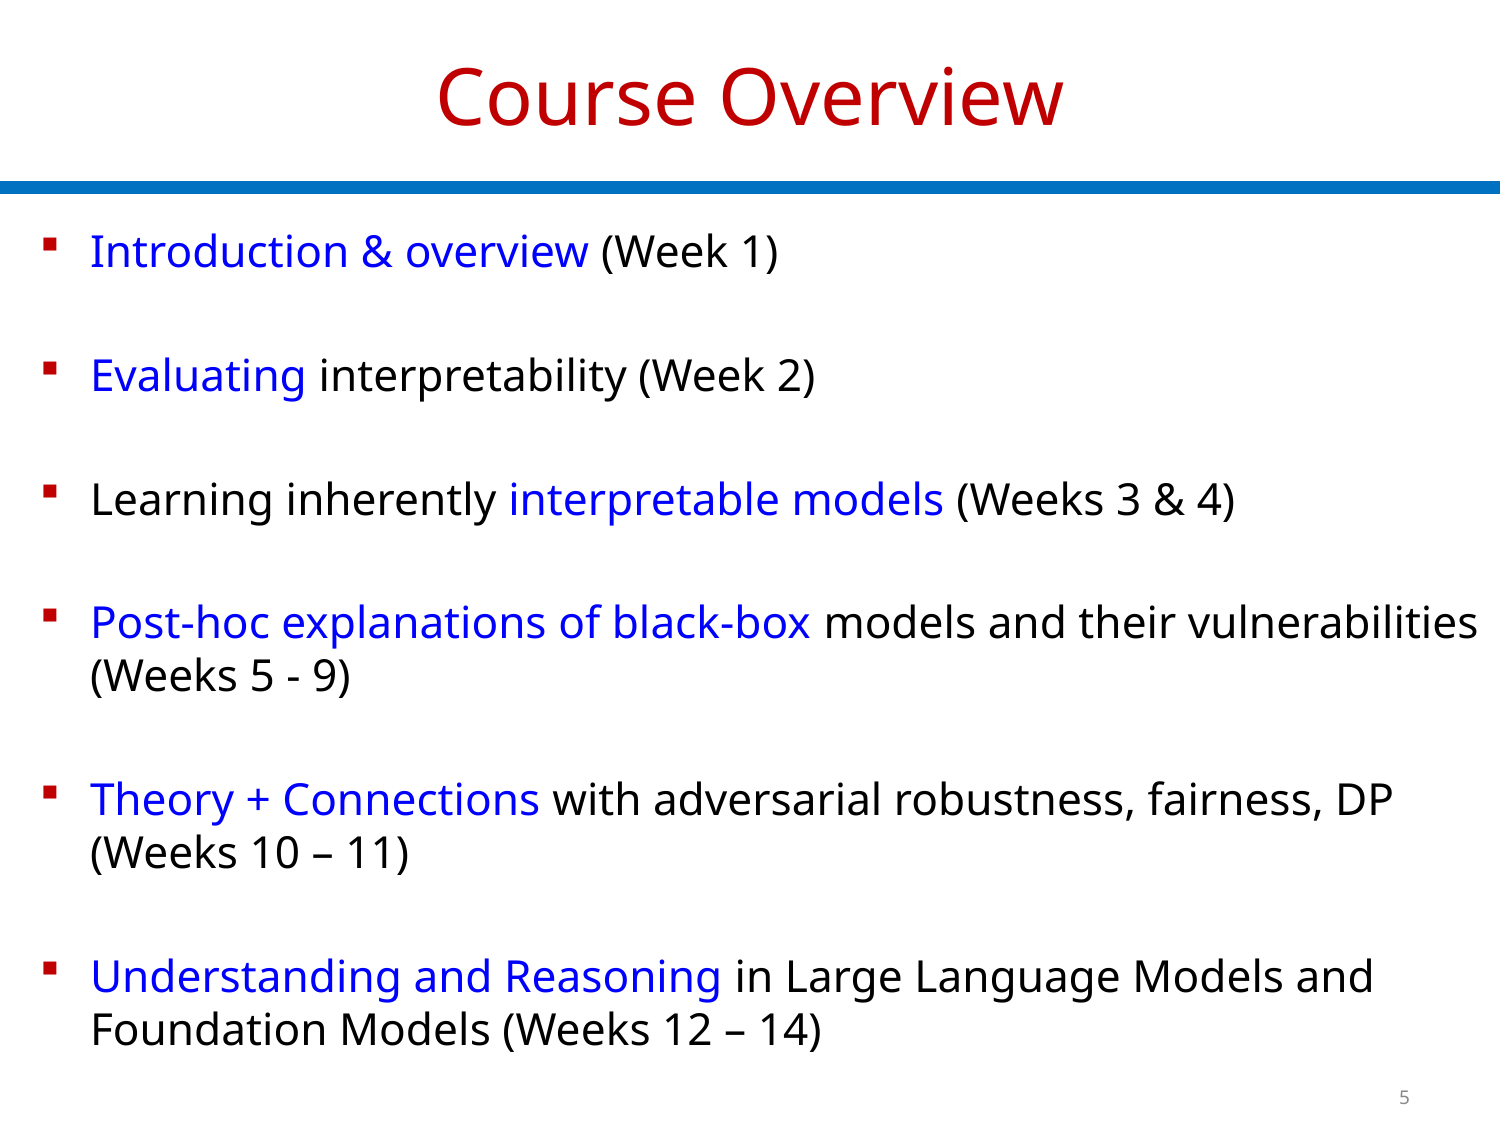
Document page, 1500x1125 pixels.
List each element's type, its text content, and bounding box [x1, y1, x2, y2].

title Course Overview [0, 0, 1500, 188]
slide_number 5 [1074, 1085, 1425, 1112]
list Introduction & overview (Week 1) Evaluating interpretability (Week 2) Learning inherently interpretable models (Weeks 3 & 4) Post-hoc explanations of black-box models and their vulnerabilities (Weeks 5 - 9) Theory + Connections with adversarial robustness, fairness, DP (Weeks 10 – 11) Understanding and Reasoning in Large Language Models and Foundation Models (Weeks 12 – 14) [24, 216, 1500, 1067]
